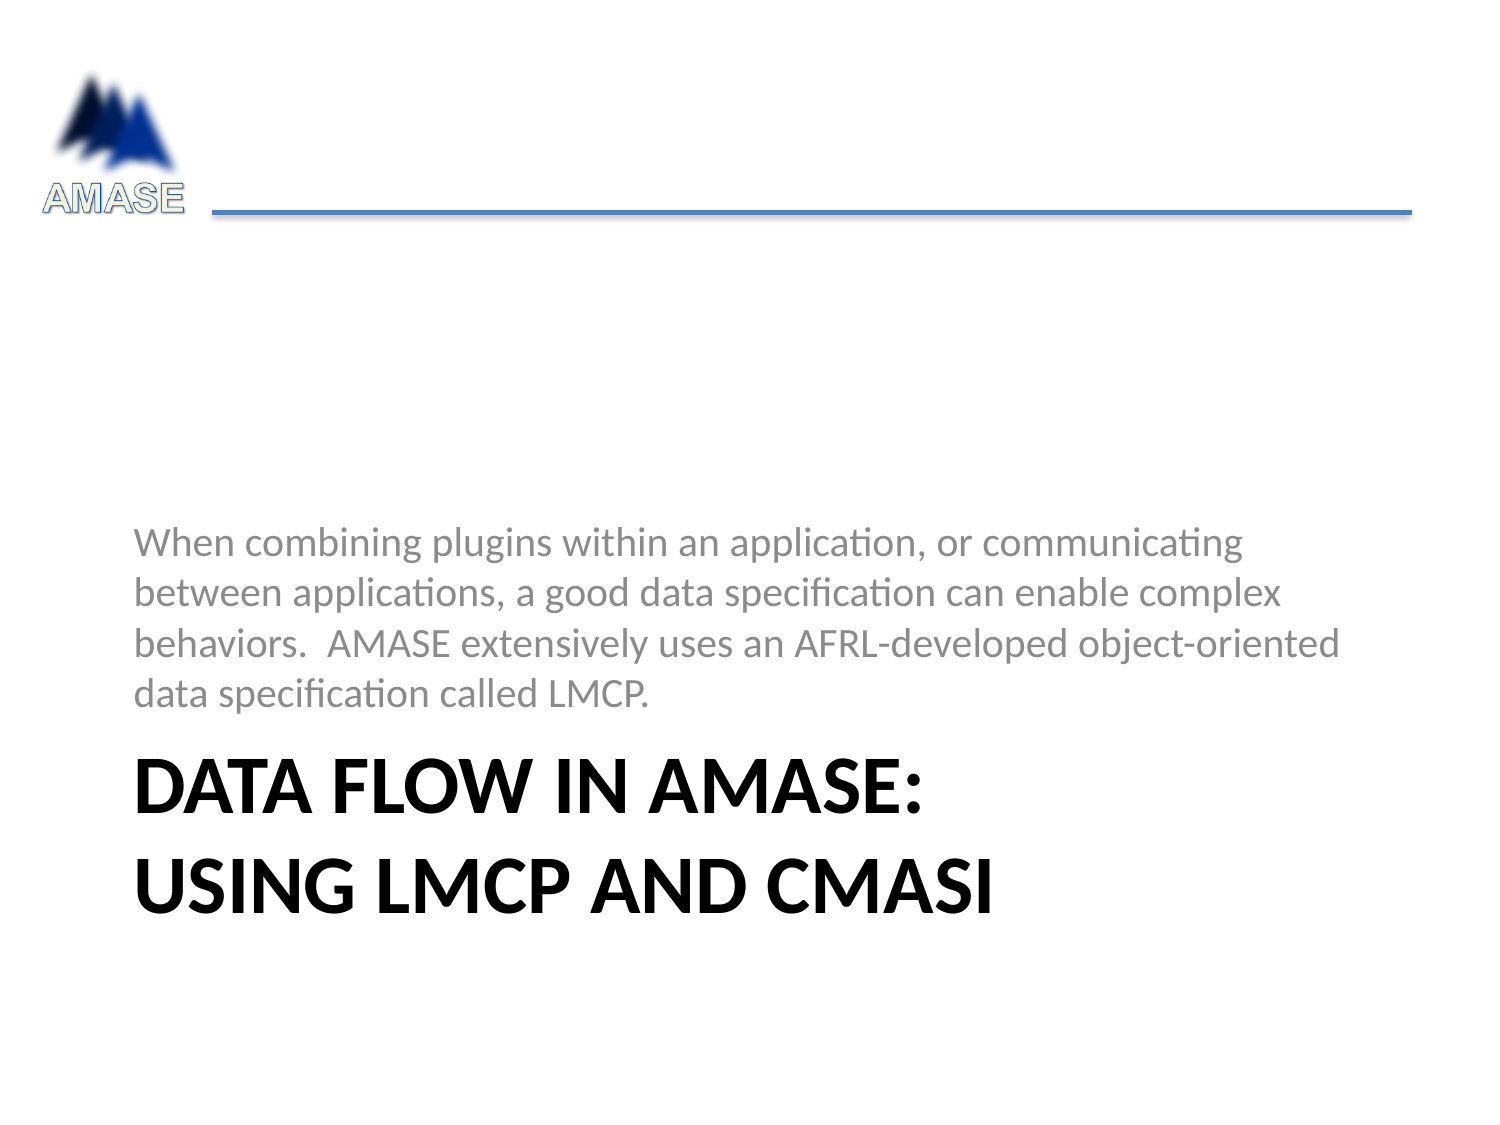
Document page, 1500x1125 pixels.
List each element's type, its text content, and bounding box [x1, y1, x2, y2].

title Data Flow in AMASE: Using LMCP and CMASI [118, 723, 1394, 947]
picture [16, 159, 213, 225]
list When combining plugins within an application, or communicating between applications, a good data specification can enable complex behaviors. AMASE extensively uses an AFRL-developed object-oriented data specification called LMCP. [118, 476, 1394, 723]
